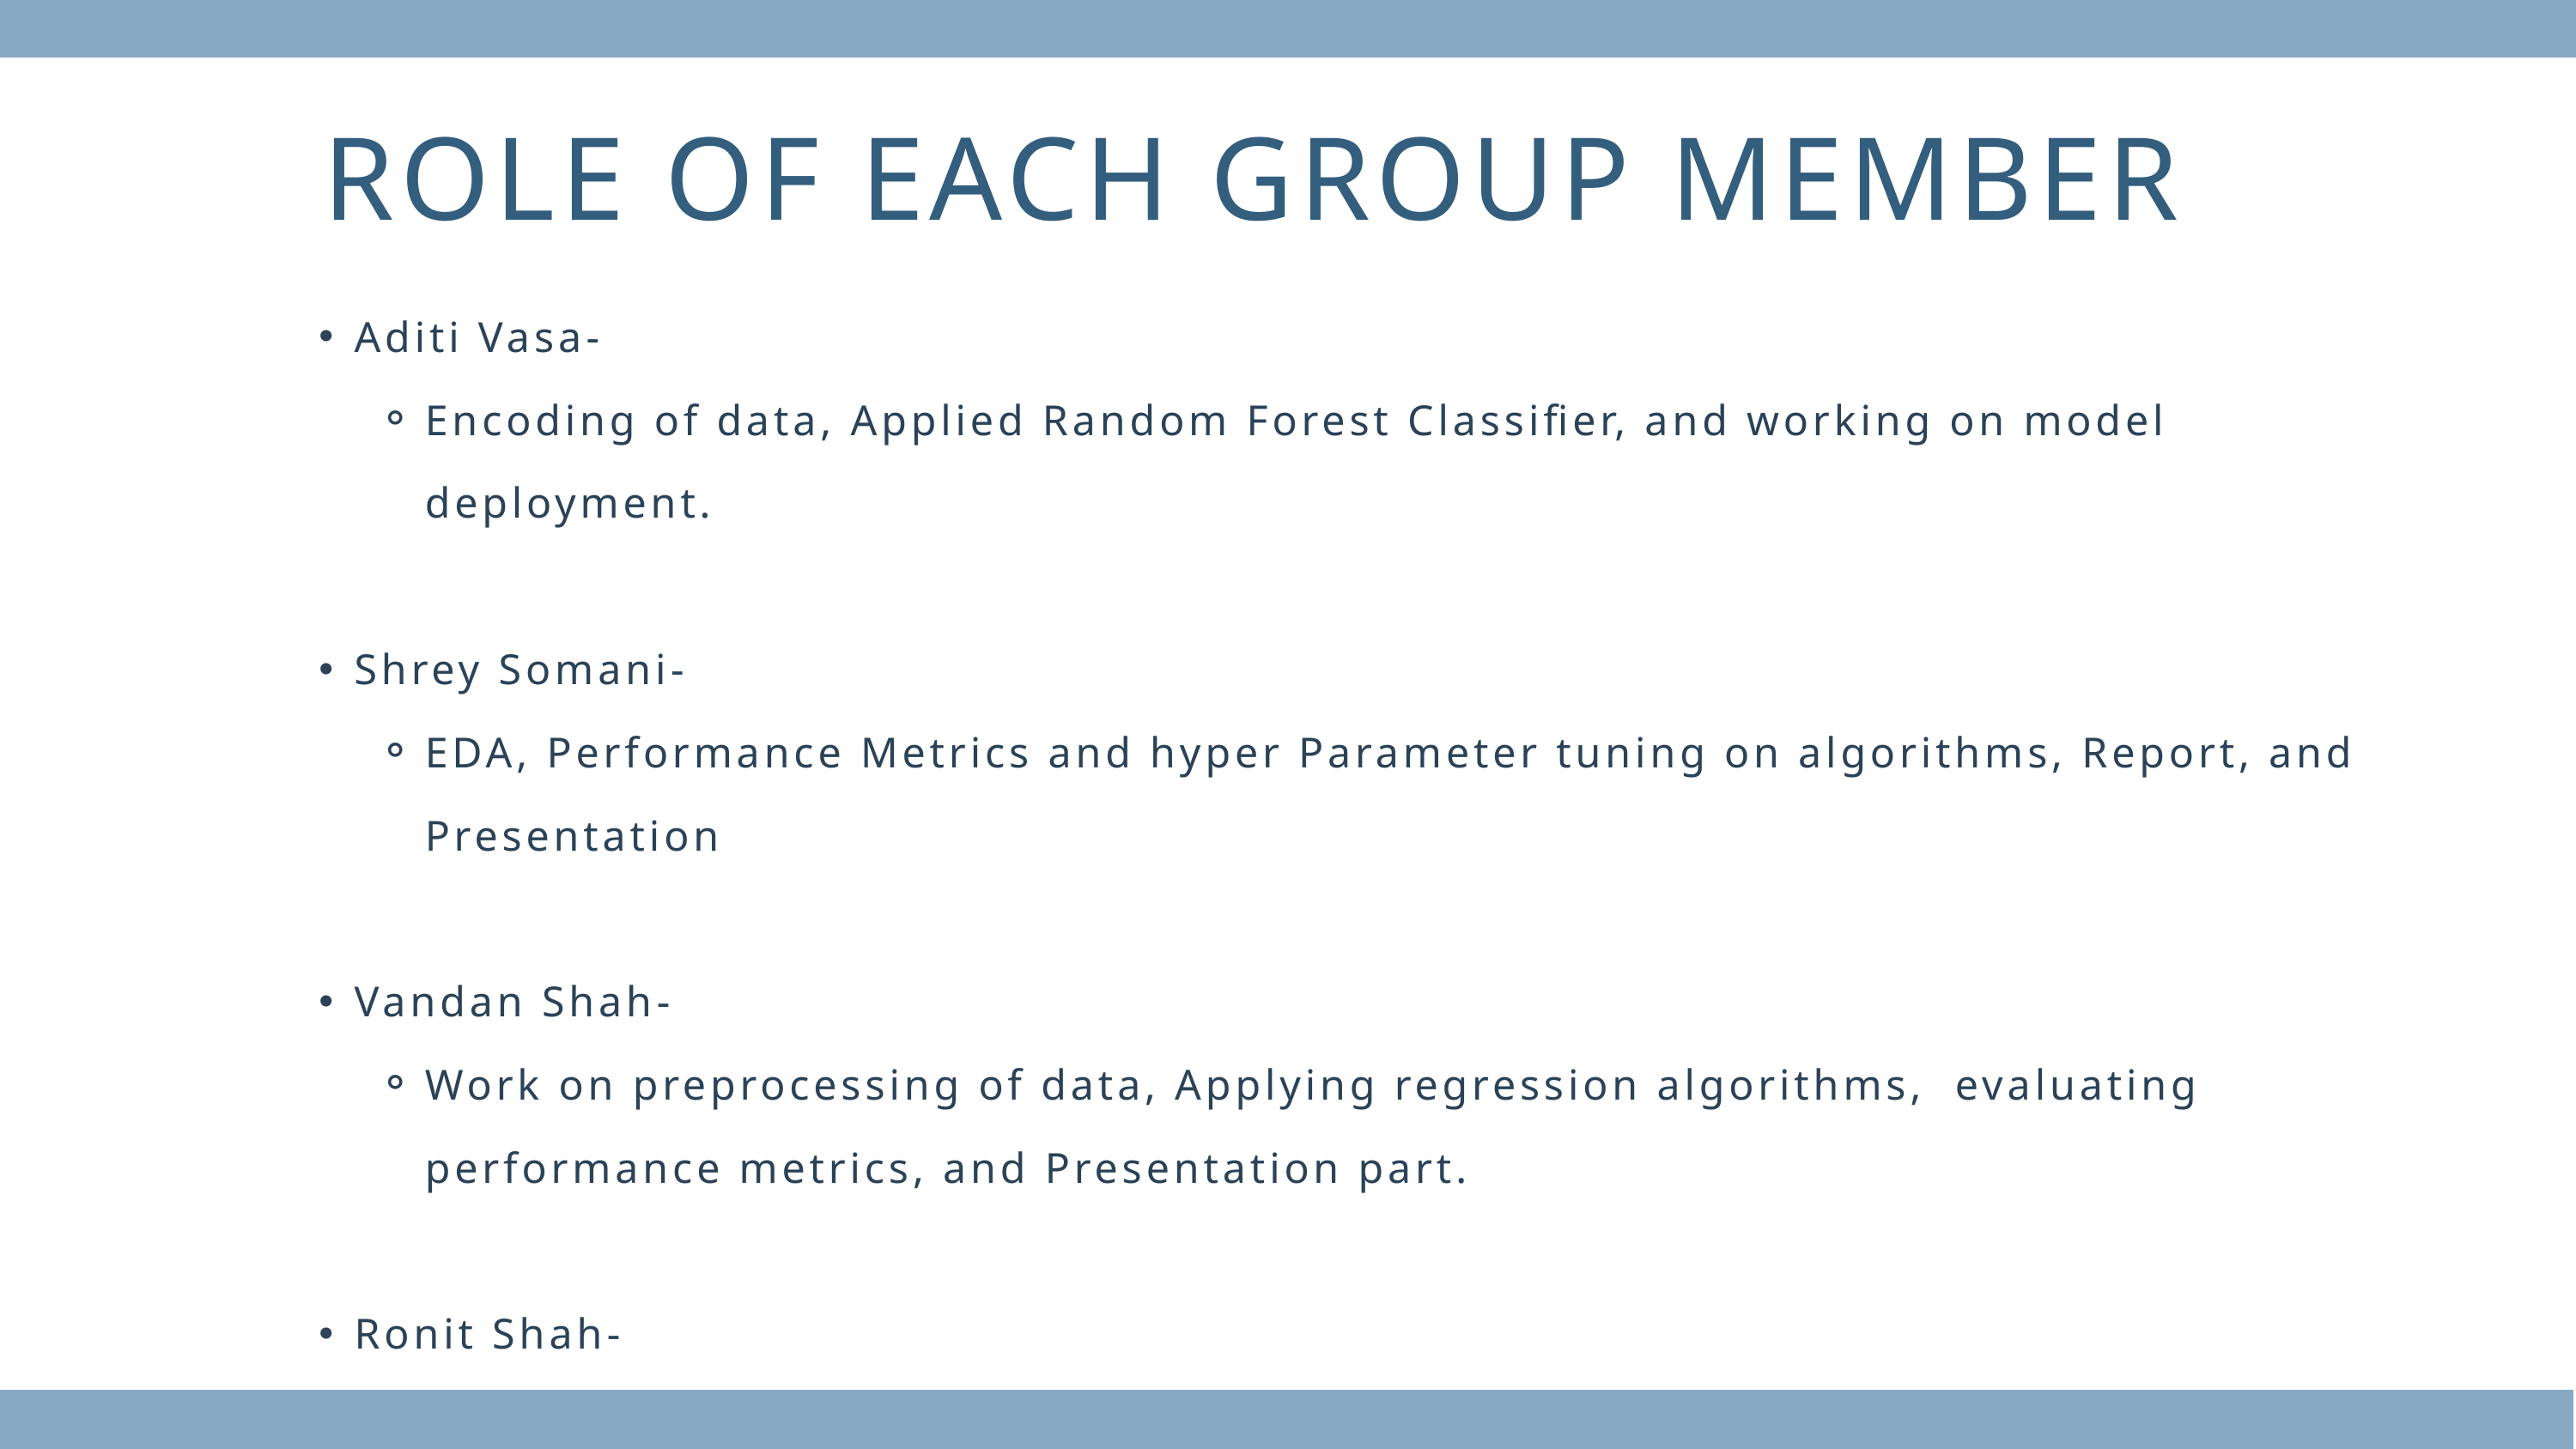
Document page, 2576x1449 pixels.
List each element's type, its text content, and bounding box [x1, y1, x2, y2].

text_box Aditi Vasa- Encoding of data, Applied Random Forest Classifier, and working on model deployment. Shrey Somani- EDA, Performance Metrics and hyper Parameter tuning on algorithms, Report, and Presentation Vandan Shah- Work on preprocessing of data, Applying regression algorithms, evaluating performance metrics, and Presentation part. Ronit Shah- Work on Data Cleaning part and applying KNN algorithm and working on Report. [283, 277, 2403, 1387]
text_box ROLE OF EACH GROUP MEMBER [283, 122, 2221, 243]
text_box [0, 0, 2576, 58]
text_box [0, 1390, 2573, 1449]
